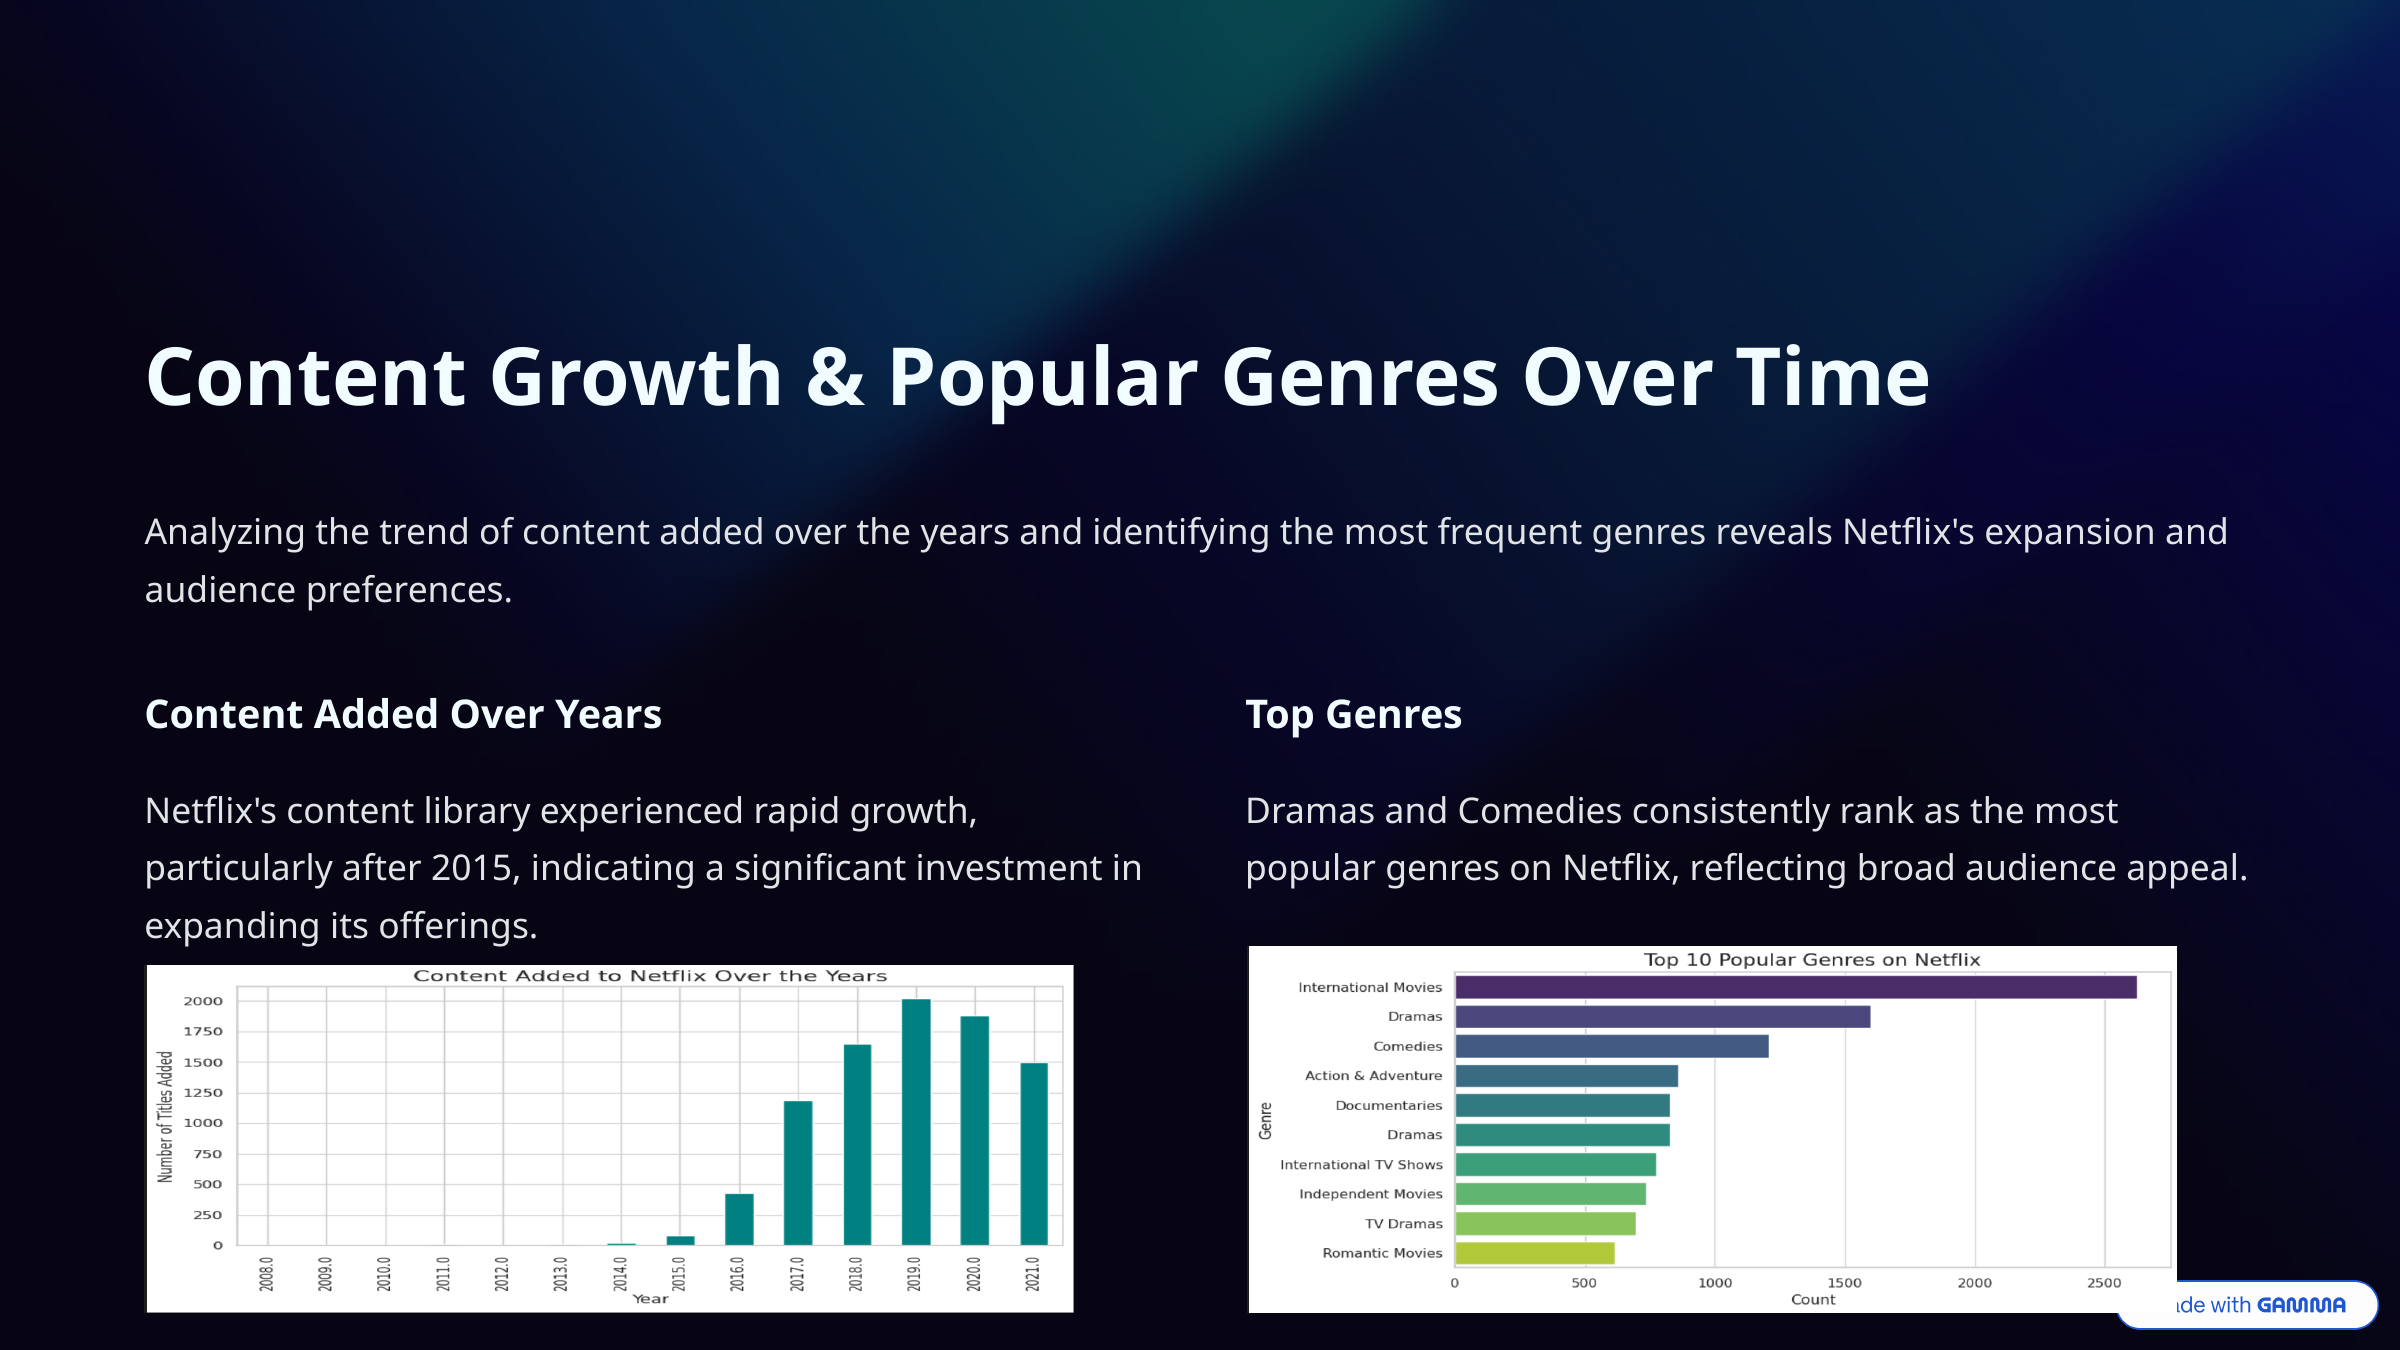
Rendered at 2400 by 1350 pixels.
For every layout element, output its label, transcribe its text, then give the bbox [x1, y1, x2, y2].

text_box Dramas and Comedies consistently rank as the most popular genres on Netflix, reflecting broad audience appeal. [1245, 773, 2257, 889]
text_box Content Growth & Popular Genres Over Time [144, 321, 1815, 423]
text_box Analyzing the trend of content added over the years and identifying the most frequent genres reveals Netflix's expansion and audience preferences. [144, 494, 2256, 611]
text_box Content Added Over Years [144, 686, 638, 738]
picture [144, 965, 1074, 1313]
text_box Netflix's content library experienced rapid growth, particularly after 2015, indicating a significant investment in expanding its offerings. [144, 773, 1156, 947]
picture [1247, 946, 2389, 1339]
text_box Top Genres [1245, 686, 1647, 738]
